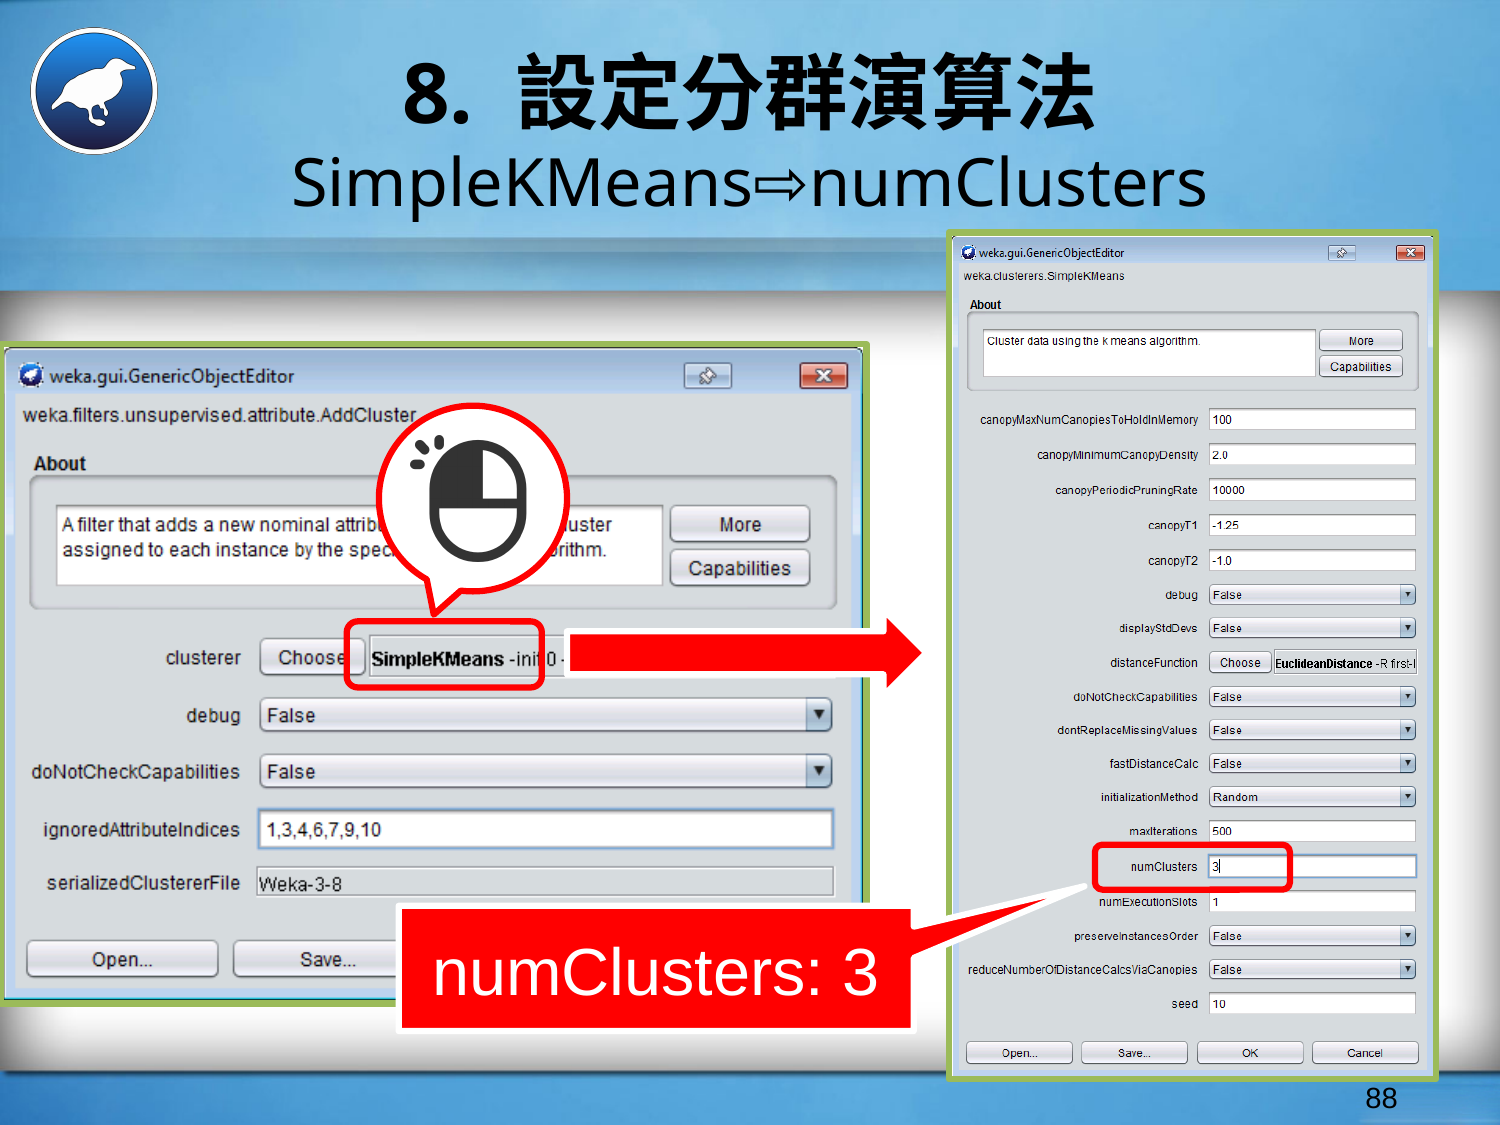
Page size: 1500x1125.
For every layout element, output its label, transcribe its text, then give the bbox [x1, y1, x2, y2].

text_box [378, 405, 568, 592]
picture [0, 0, 1500, 1125]
slide_number ‹#› [1350, 1074, 1488, 1118]
text_box numClusters: 3 [398, 905, 946, 1032]
title 8. 設定分群演算法 SimpleKMeans⇨numClusters [78, 27, 1422, 232]
text_box [869, 609, 927, 696]
picture [951, 235, 1434, 1077]
picture [3, 347, 864, 1001]
